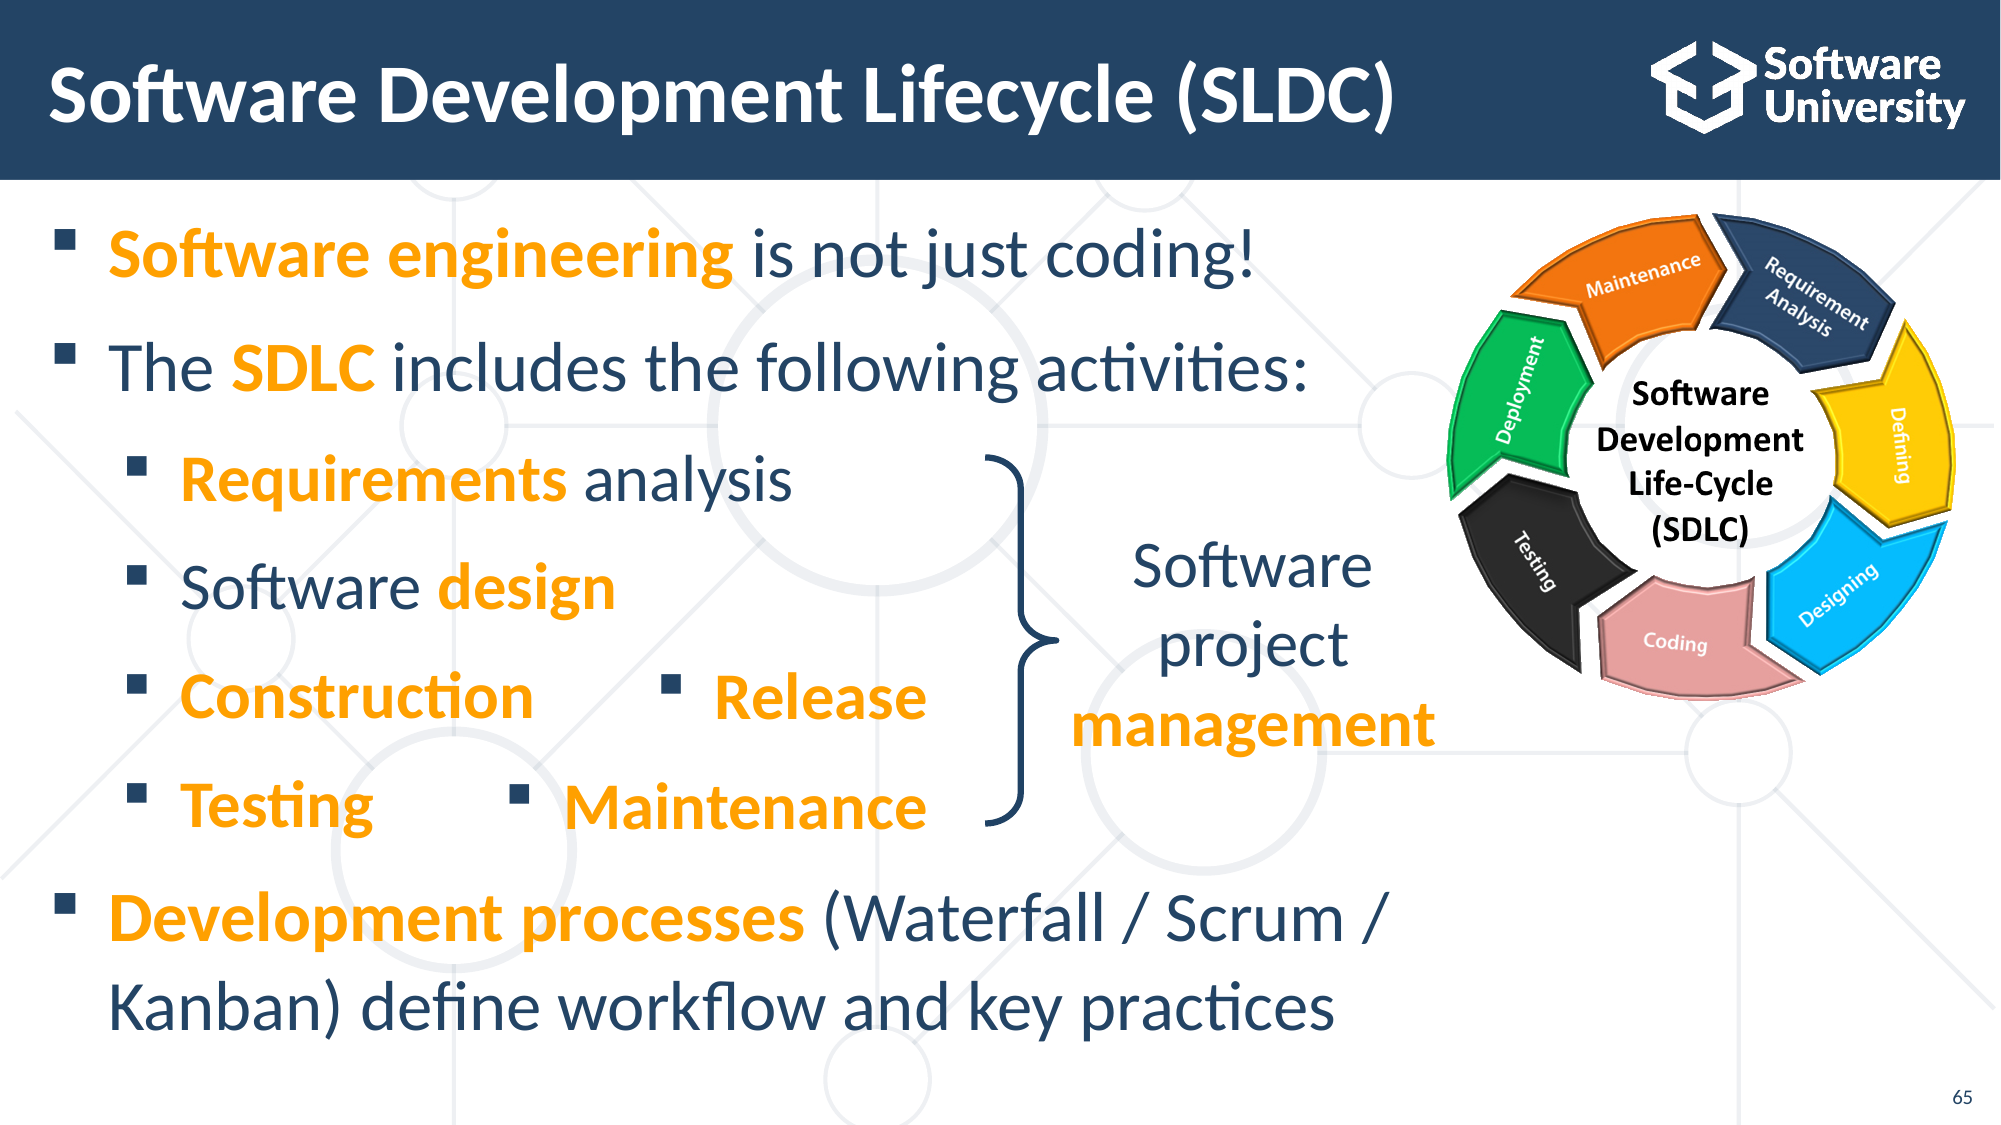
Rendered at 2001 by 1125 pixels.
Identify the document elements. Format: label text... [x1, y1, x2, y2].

list Software engineering is not just coding! The SDLC includes the following activities: Requirements analysis Software design Construction Testing Development processes (Waterfall / Scrum / Kanban) define workflow and key practices [31, 196, 1970, 1104]
title Software Development Lifecycle (SLDC) [31, 16, 1625, 162]
text_box Software project management [1052, 512, 1455, 768]
slide_number 65 [1927, 1067, 1989, 1117]
picture [1442, 207, 1960, 704]
picture [1651, 41, 1966, 134]
text_box [985, 741, 1022, 825]
text_box Release [568, 641, 1119, 741]
text_box Maintenance [416, 751, 967, 850]
text_box [985, 456, 1052, 641]
